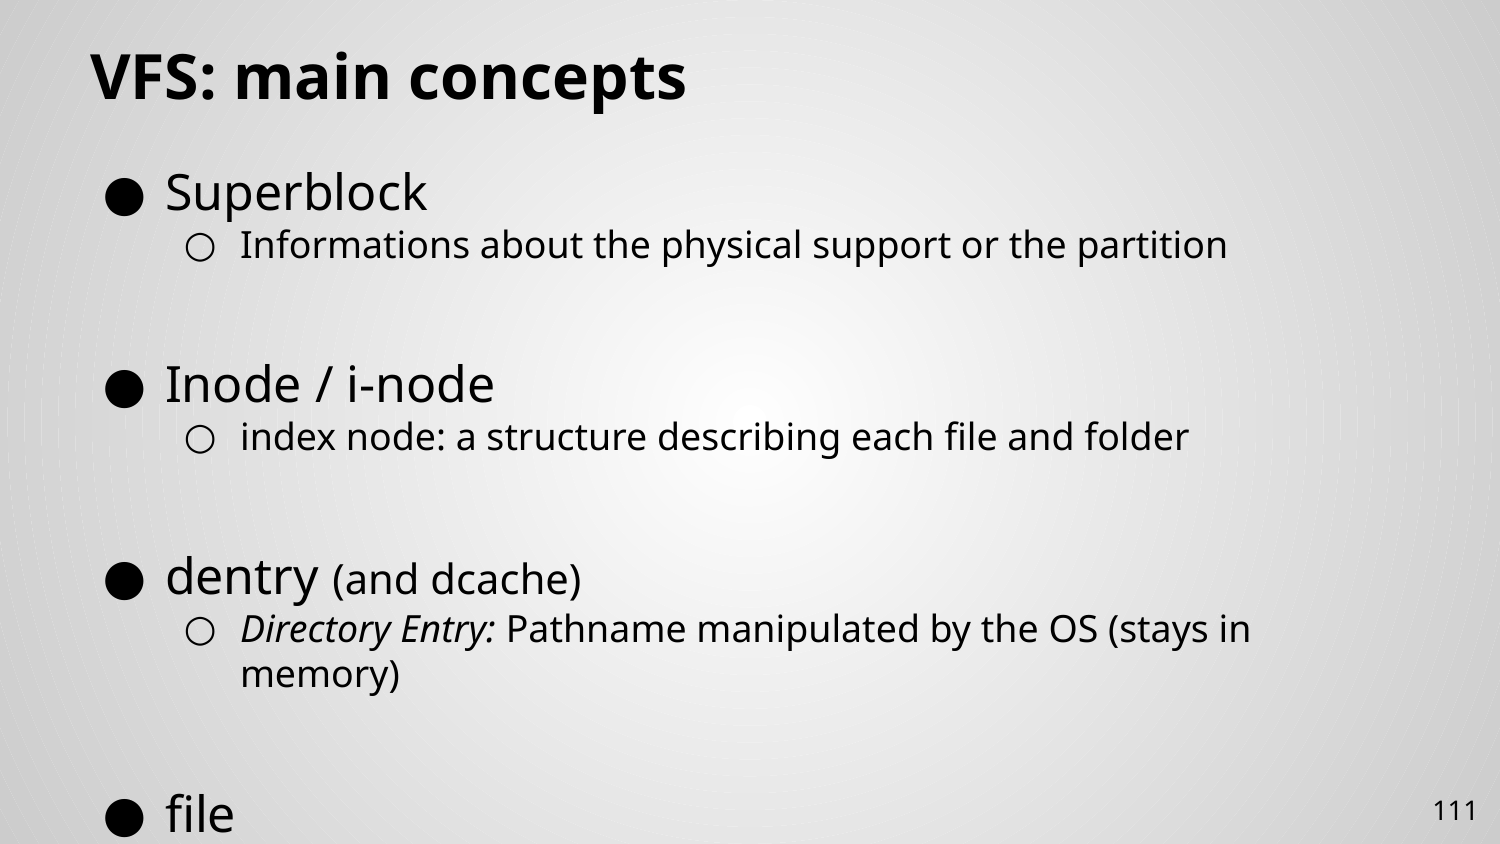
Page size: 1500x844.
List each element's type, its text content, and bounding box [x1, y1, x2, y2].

list Superblock Informations about the physical support or the partition Inode / i-node index node: a structure describing each file and folder dentry (and dcache) Directory Entry: Pathname manipulated by the OS (stays in memory) file Representation of a file in memory [75, 145, 1425, 808]
slide_number 111 [1403, 779, 1494, 844]
title VFS: main concepts [75, 33, 1425, 128]
